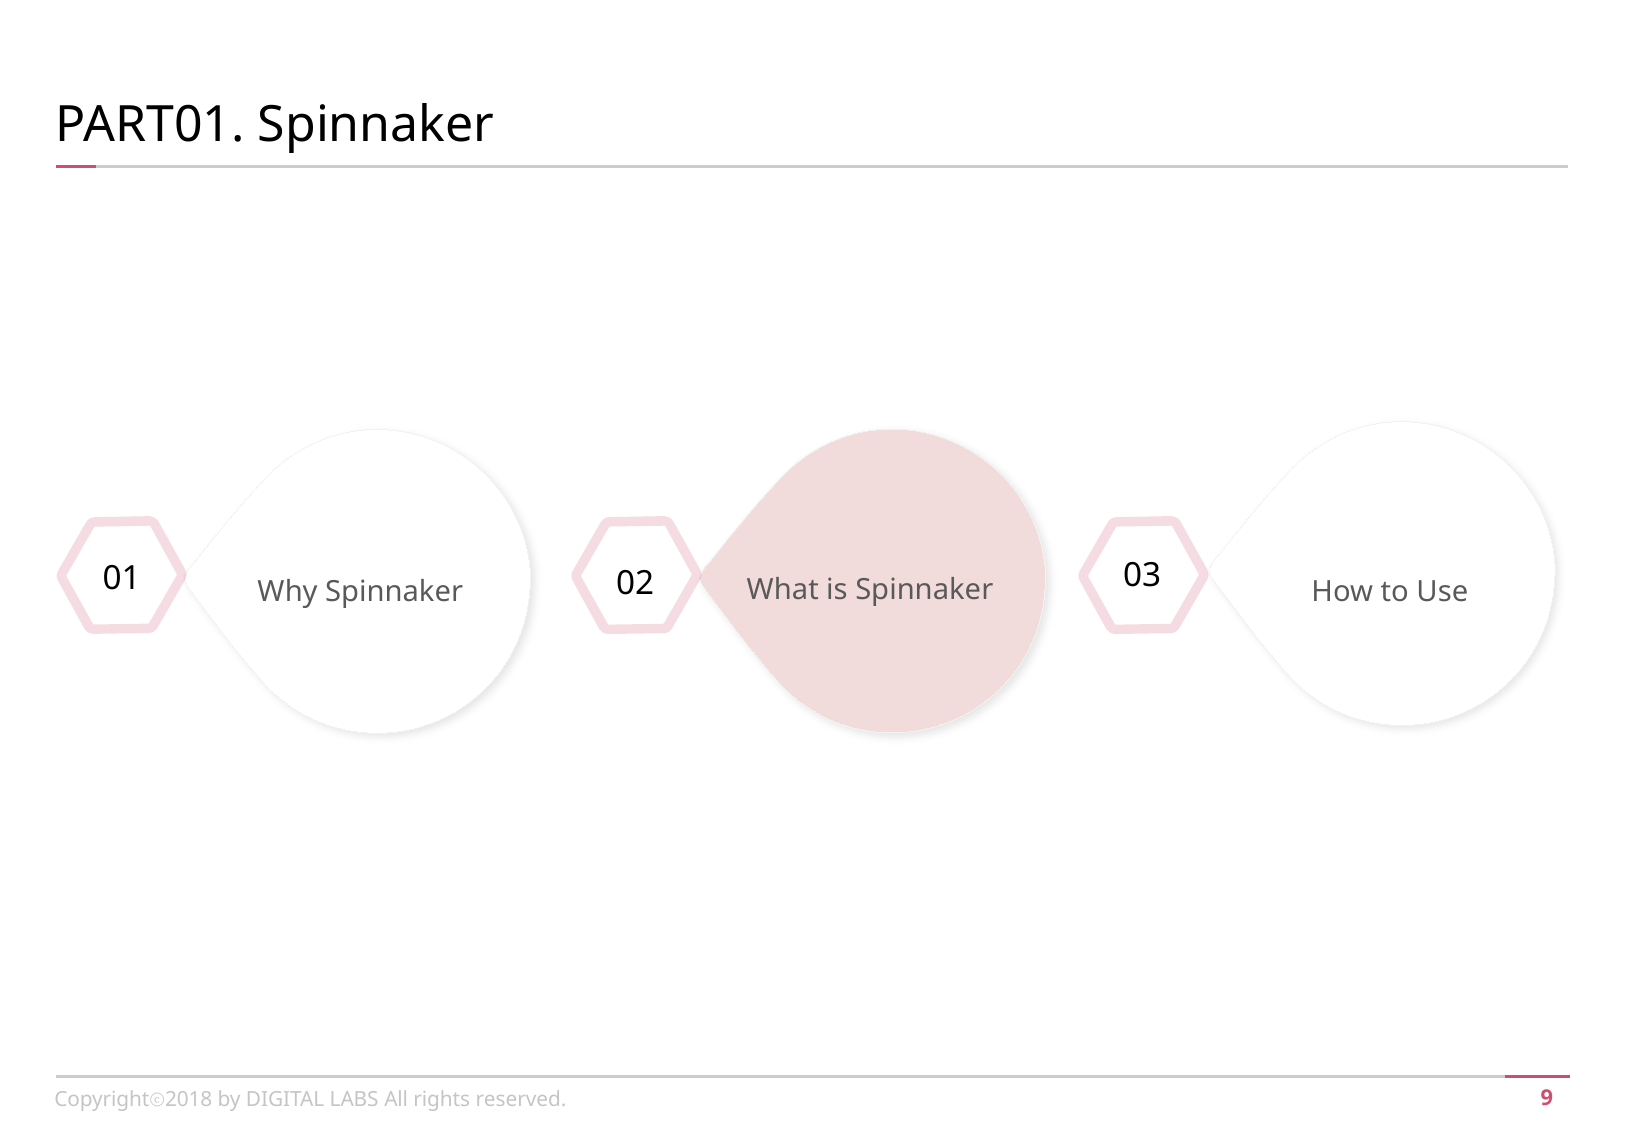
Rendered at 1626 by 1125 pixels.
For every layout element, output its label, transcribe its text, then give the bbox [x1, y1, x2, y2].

text_box [1209, 421, 1552, 726]
text_box [1090, 601, 1195, 635]
list PART01. Spinnaker [26, 87, 1124, 156]
text_box [582, 516, 691, 553]
text_box [1094, 516, 1194, 545]
footer Copyrightⓒ2018 by DIGITAL LABS All rights reserved. [39, 1072, 895, 1124]
text_box How to Use [1296, 541, 1603, 615]
text_box [588, 609, 684, 635]
text_box 02 [570, 553, 700, 609]
text_box [191, 429, 527, 734]
text_box What is Spinnaker [731, 539, 1040, 613]
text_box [57, 508, 187, 642]
text_box 03 [1077, 545, 1207, 601]
text_box [700, 429, 1046, 733]
text_box Why Spinnaker [242, 541, 548, 615]
